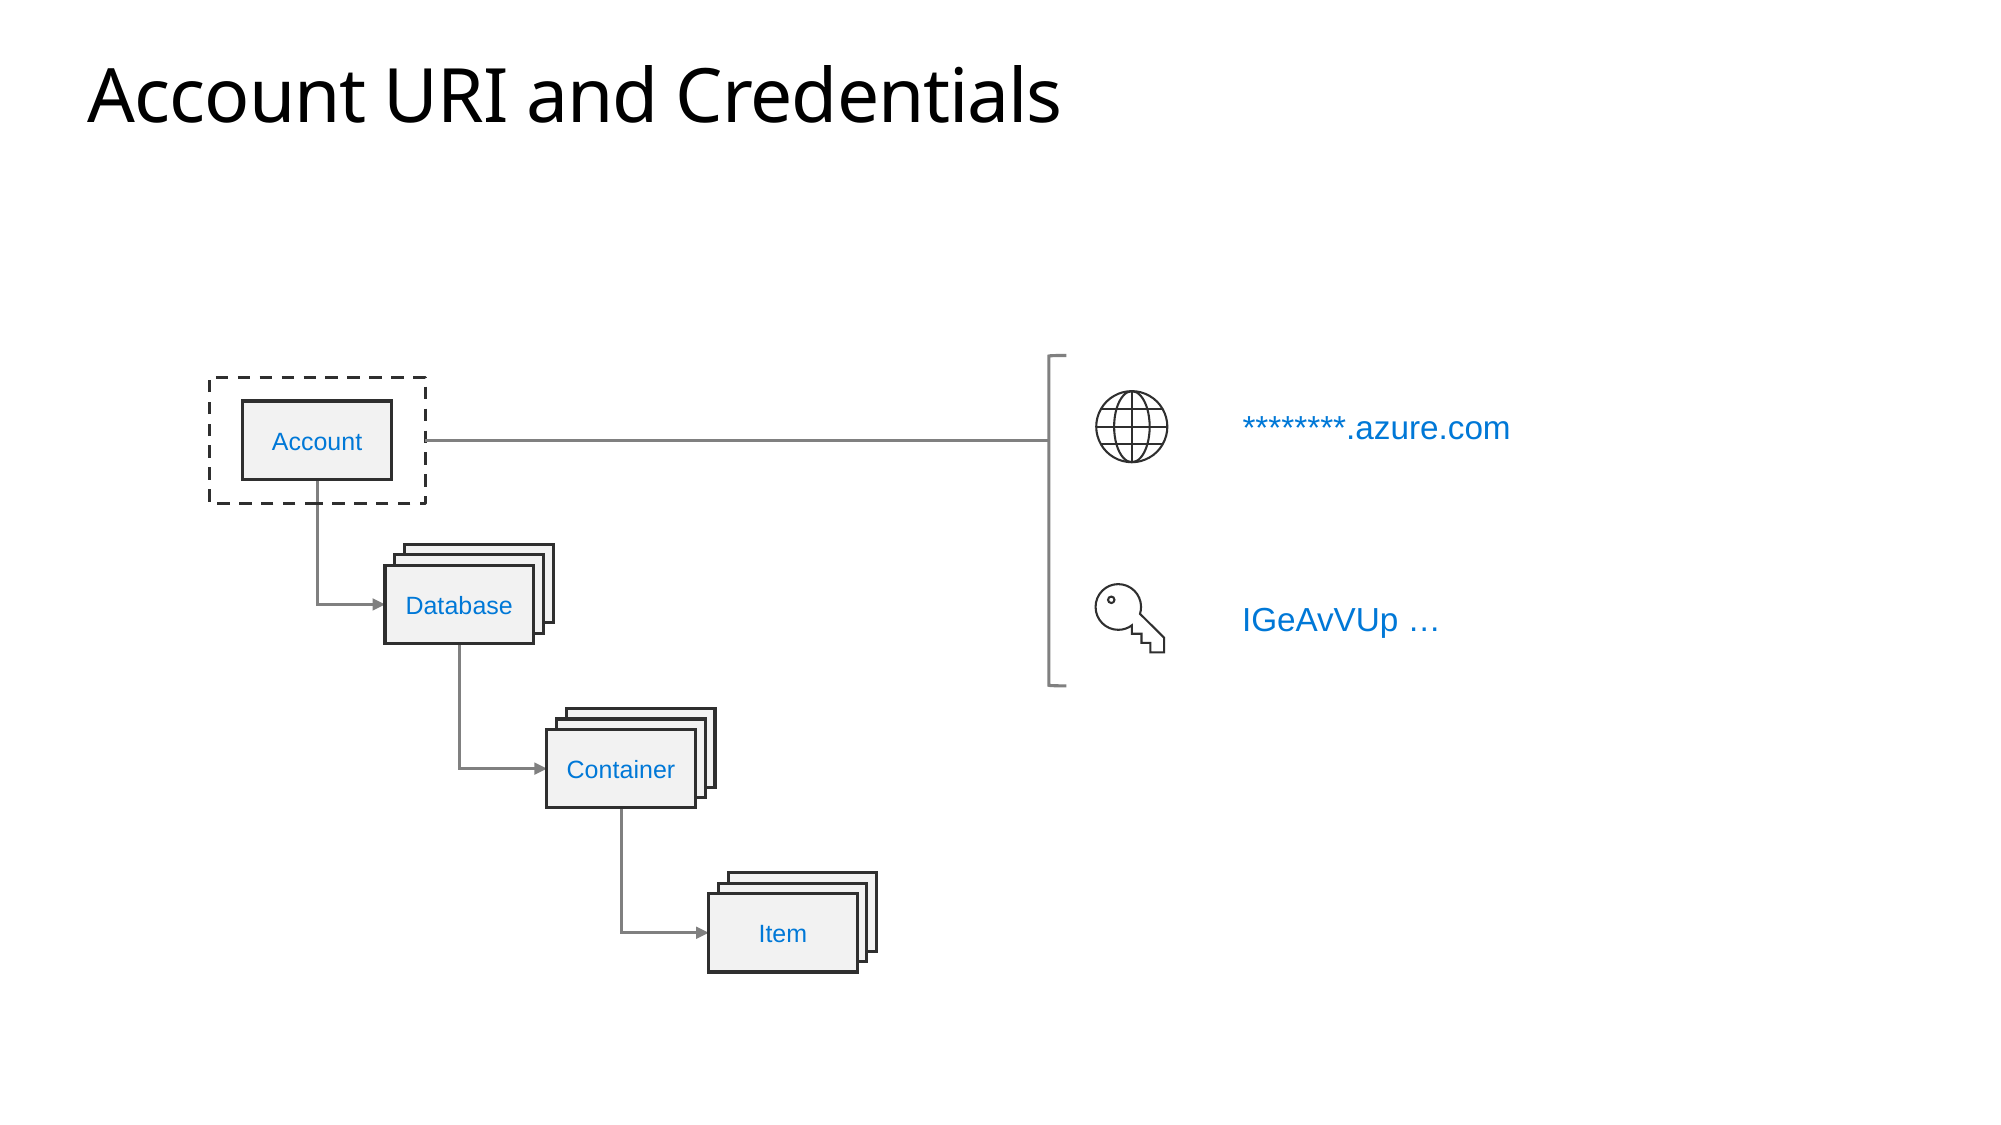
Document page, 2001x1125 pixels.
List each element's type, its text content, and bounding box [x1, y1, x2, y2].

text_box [288, 507, 414, 577]
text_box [384, 544, 554, 644]
text_box ********.azure.com [1227, 398, 1527, 454]
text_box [440, 662, 566, 751]
text_box IGeAvVUp … [1227, 590, 1457, 646]
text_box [602, 826, 728, 915]
text_box [208, 376, 426, 504]
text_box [1095, 390, 1168, 463]
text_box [546, 708, 716, 809]
title Account URI and Credentials [87, 47, 2000, 196]
text_box [1048, 354, 1067, 687]
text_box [708, 872, 878, 973]
text_box [1095, 584, 1165, 653]
